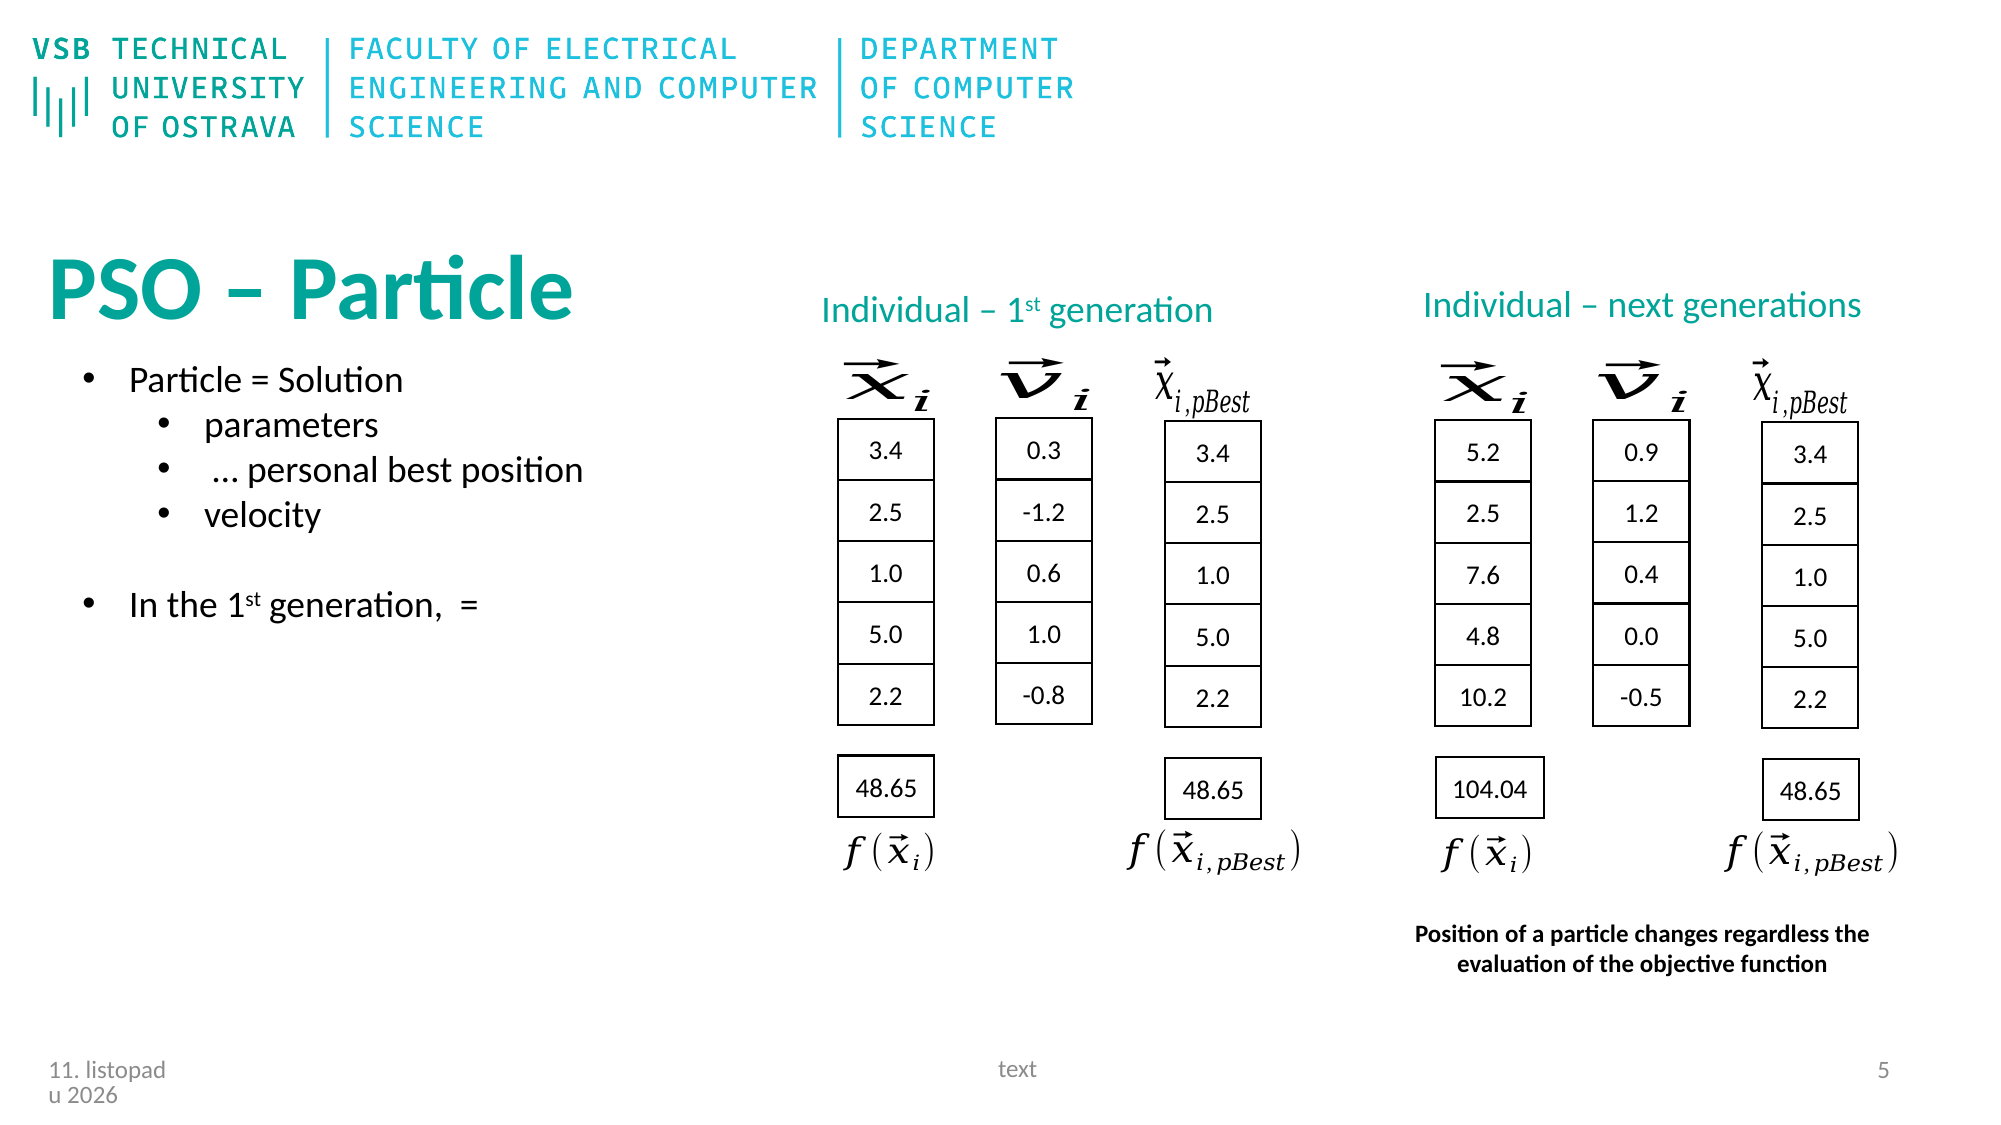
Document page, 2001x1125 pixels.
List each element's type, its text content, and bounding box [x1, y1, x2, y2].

text_box 48.65 [837, 754, 935, 818]
text_box -0.8 [995, 662, 1093, 725]
text_box 2.5 [837, 479, 935, 540]
text_box 2.5 [1164, 481, 1262, 542]
text_box Individual – 1st generation [725, 277, 1310, 338]
slide_number 4 [1862, 1042, 1963, 1094]
text_box Individual – next generations [1350, 272, 1935, 333]
text_box 2.5 [1434, 480, 1532, 542]
text_box 5.0 [837, 603, 935, 663]
text_box 3.4 [1761, 421, 1859, 483]
text_box -0.5 [1592, 664, 1691, 727]
title PSO – Particle [33, 172, 1969, 347]
text_box 1.0 [1761, 544, 1859, 607]
text_box 0.4 [1592, 541, 1691, 605]
text_box 2.5 [1761, 483, 1859, 544]
text_box 0.0 [1592, 605, 1691, 664]
text_box Position of a particle changes regardless the evaluation of the objective function [1398, 909, 1888, 1030]
text_box 3.4 [837, 418, 935, 479]
text_box 0.3 [995, 417, 1093, 478]
text_box 4.8 [1434, 605, 1532, 664]
text_box 2.2 [1761, 666, 1859, 729]
text_box 104.04 [1435, 756, 1545, 819]
text_box 1.0 [995, 603, 1093, 662]
text_box 1.0 [1164, 542, 1262, 605]
text_box 2.2 [837, 663, 935, 726]
text_box 1.0 [837, 540, 935, 603]
text_box 7.6 [1434, 542, 1532, 605]
footer text [202, 1041, 1833, 1094]
text_box 3.4 [1164, 420, 1262, 481]
picture [32, 37, 1073, 138]
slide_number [33, 1042, 186, 1094]
text_box 5.2 [1434, 419, 1532, 480]
text_box 5.0 [1164, 605, 1262, 665]
text_box 0.6 [995, 540, 1093, 603]
text_box 0.9 [1592, 419, 1691, 480]
text_box 10.2 [1434, 664, 1532, 727]
text_box 1.2 [1592, 480, 1691, 541]
text_box 5.0 [1761, 607, 1859, 666]
text_box 2.2 [1164, 665, 1262, 728]
text_box 48.65 [1164, 757, 1262, 820]
text_box 48.65 [1762, 758, 1860, 821]
text_box -1.2 [995, 478, 1093, 540]
